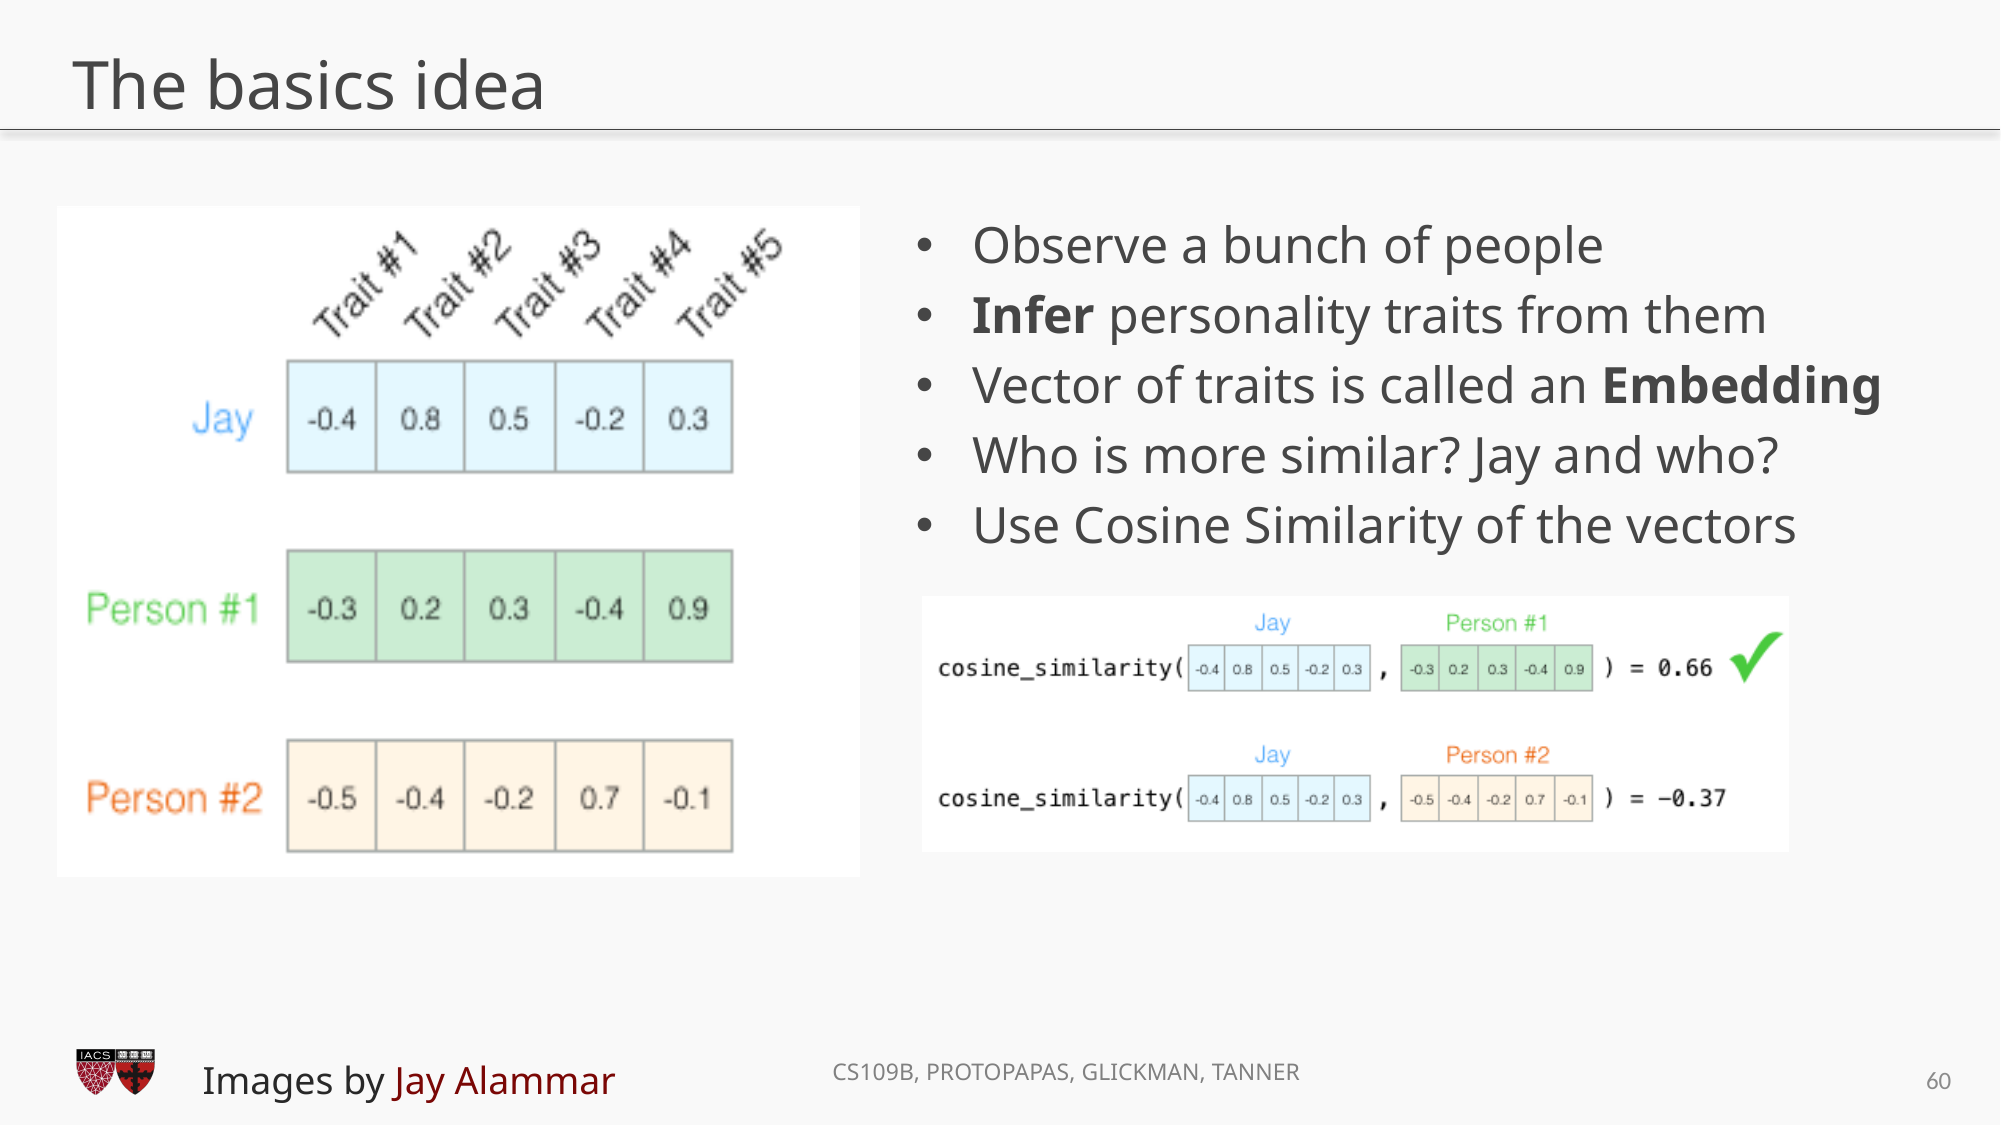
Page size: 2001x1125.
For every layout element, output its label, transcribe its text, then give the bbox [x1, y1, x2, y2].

title The basics idea [57, 35, 1943, 162]
slide_number 60 [1500, 1050, 1967, 1110]
picture [922, 596, 1789, 852]
picture [75, 1049, 155, 1095]
list Observe a bunch of people Infer personality traits from them Vector of traits is called an Embedding Who is more similar? Jay and who? Use Cosine Similarity of the vectors [901, 206, 2000, 553]
picture [56, 206, 861, 877]
text_box Images by Jay Alammar [187, 1049, 641, 1109]
